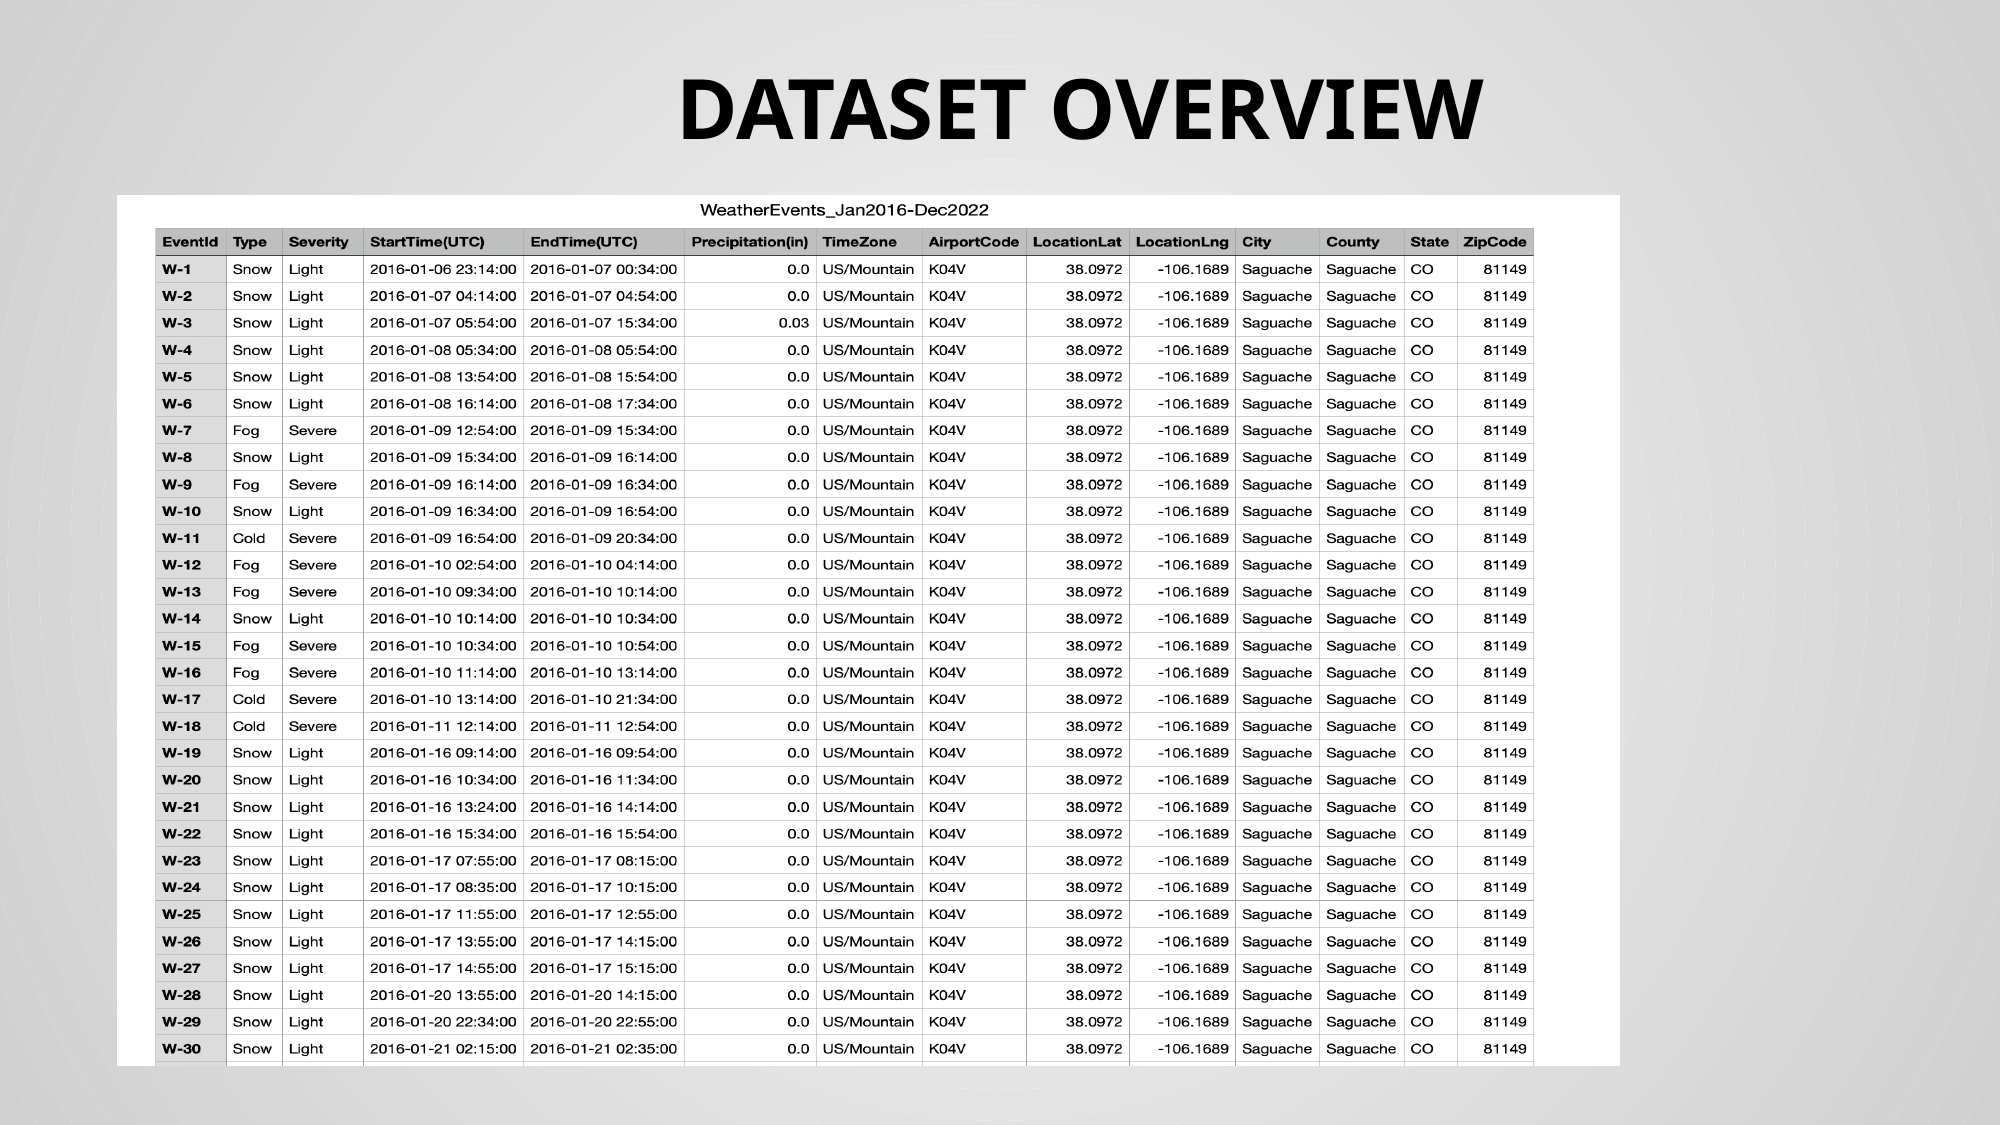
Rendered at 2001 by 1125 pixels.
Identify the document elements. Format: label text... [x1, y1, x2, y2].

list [117, 195, 1620, 1066]
title DATASET OVERVIEW [117, 3, 1843, 222]
